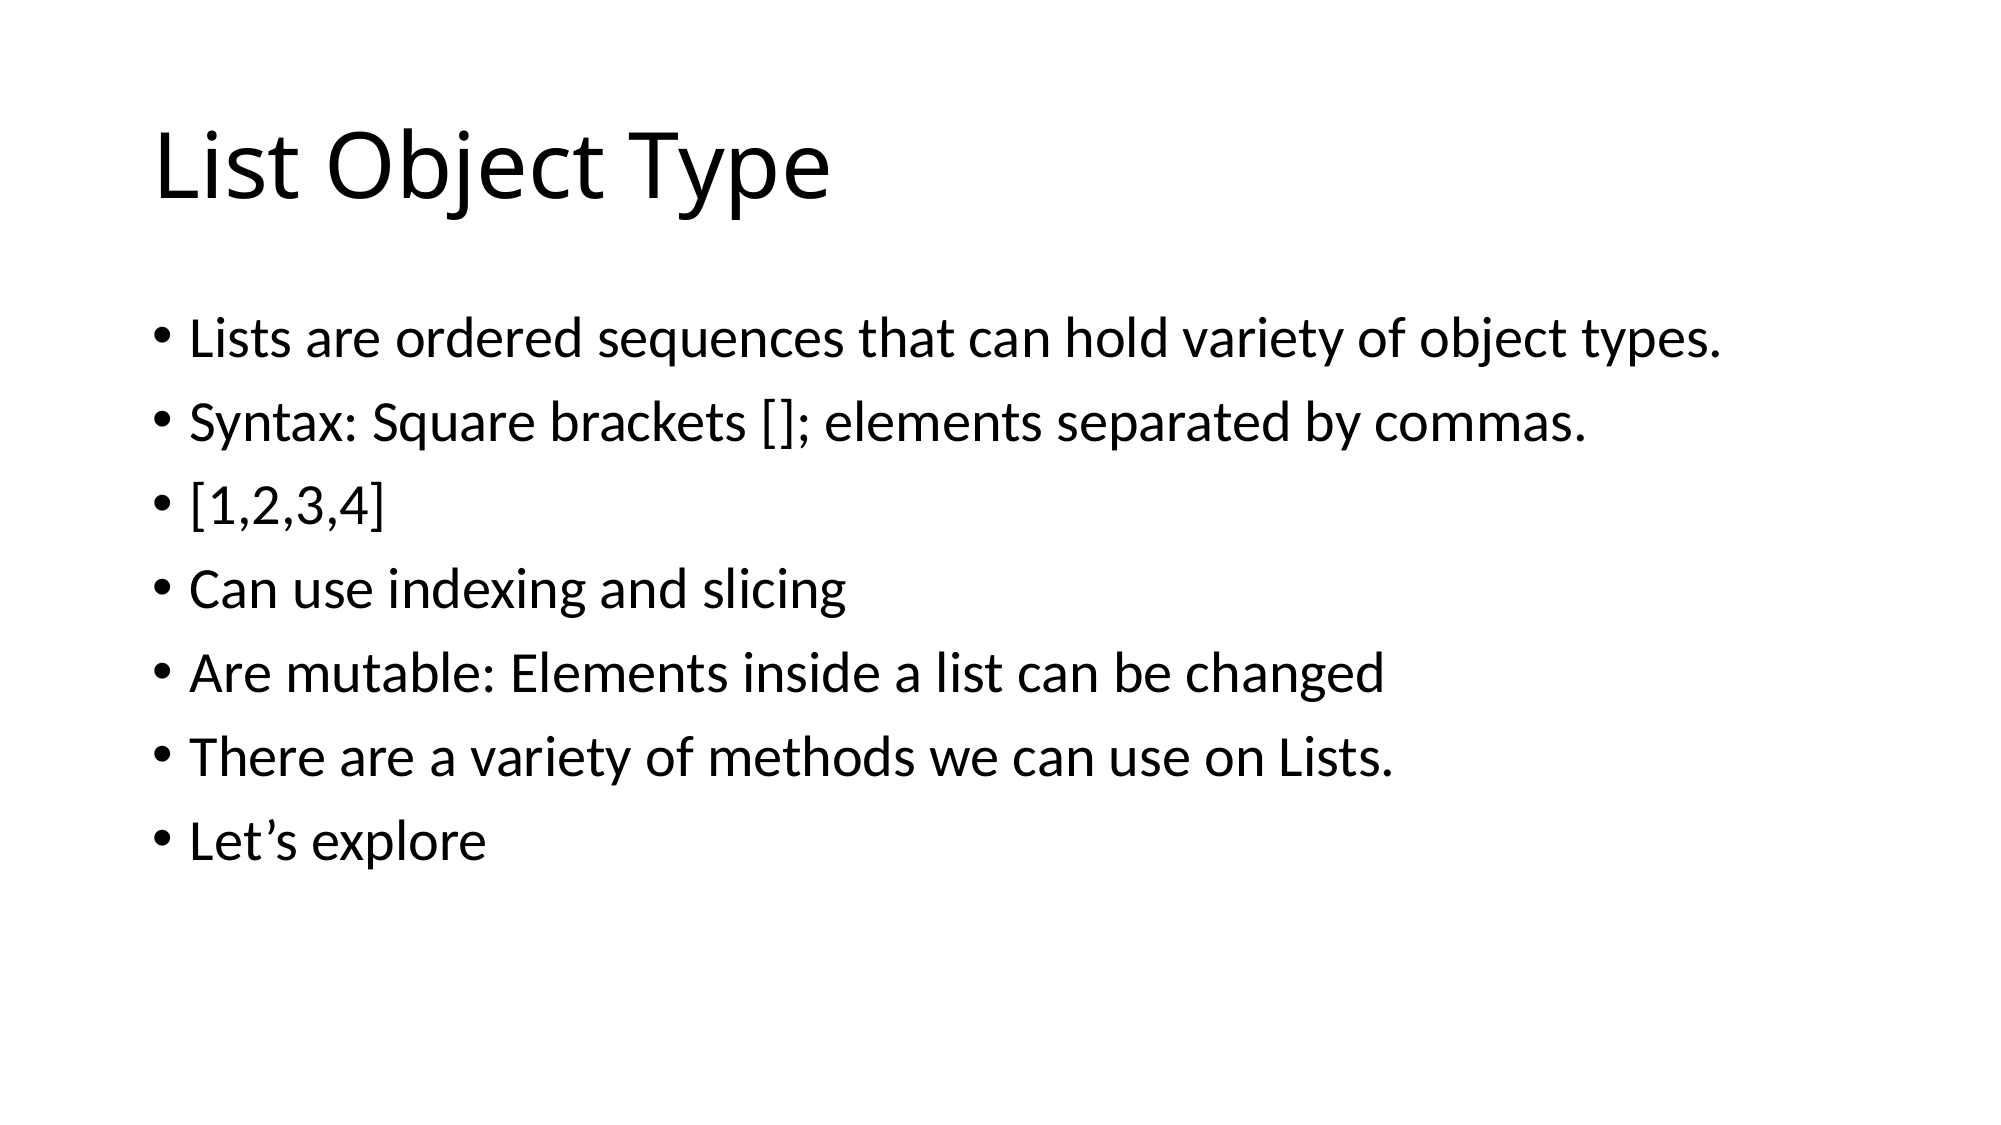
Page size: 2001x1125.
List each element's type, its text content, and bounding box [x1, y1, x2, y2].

list Lists are ordered sequences that can hold variety of object types. Syntax: Square brackets []; elements separated by commas. [1,2,3,4] Can use indexing and slicing Are mutable: Elements inside a list can be changed There are a variety of methods we can use on Lists. Let’s explore [137, 299, 1863, 1014]
title List Object Type [137, 59, 1863, 278]
